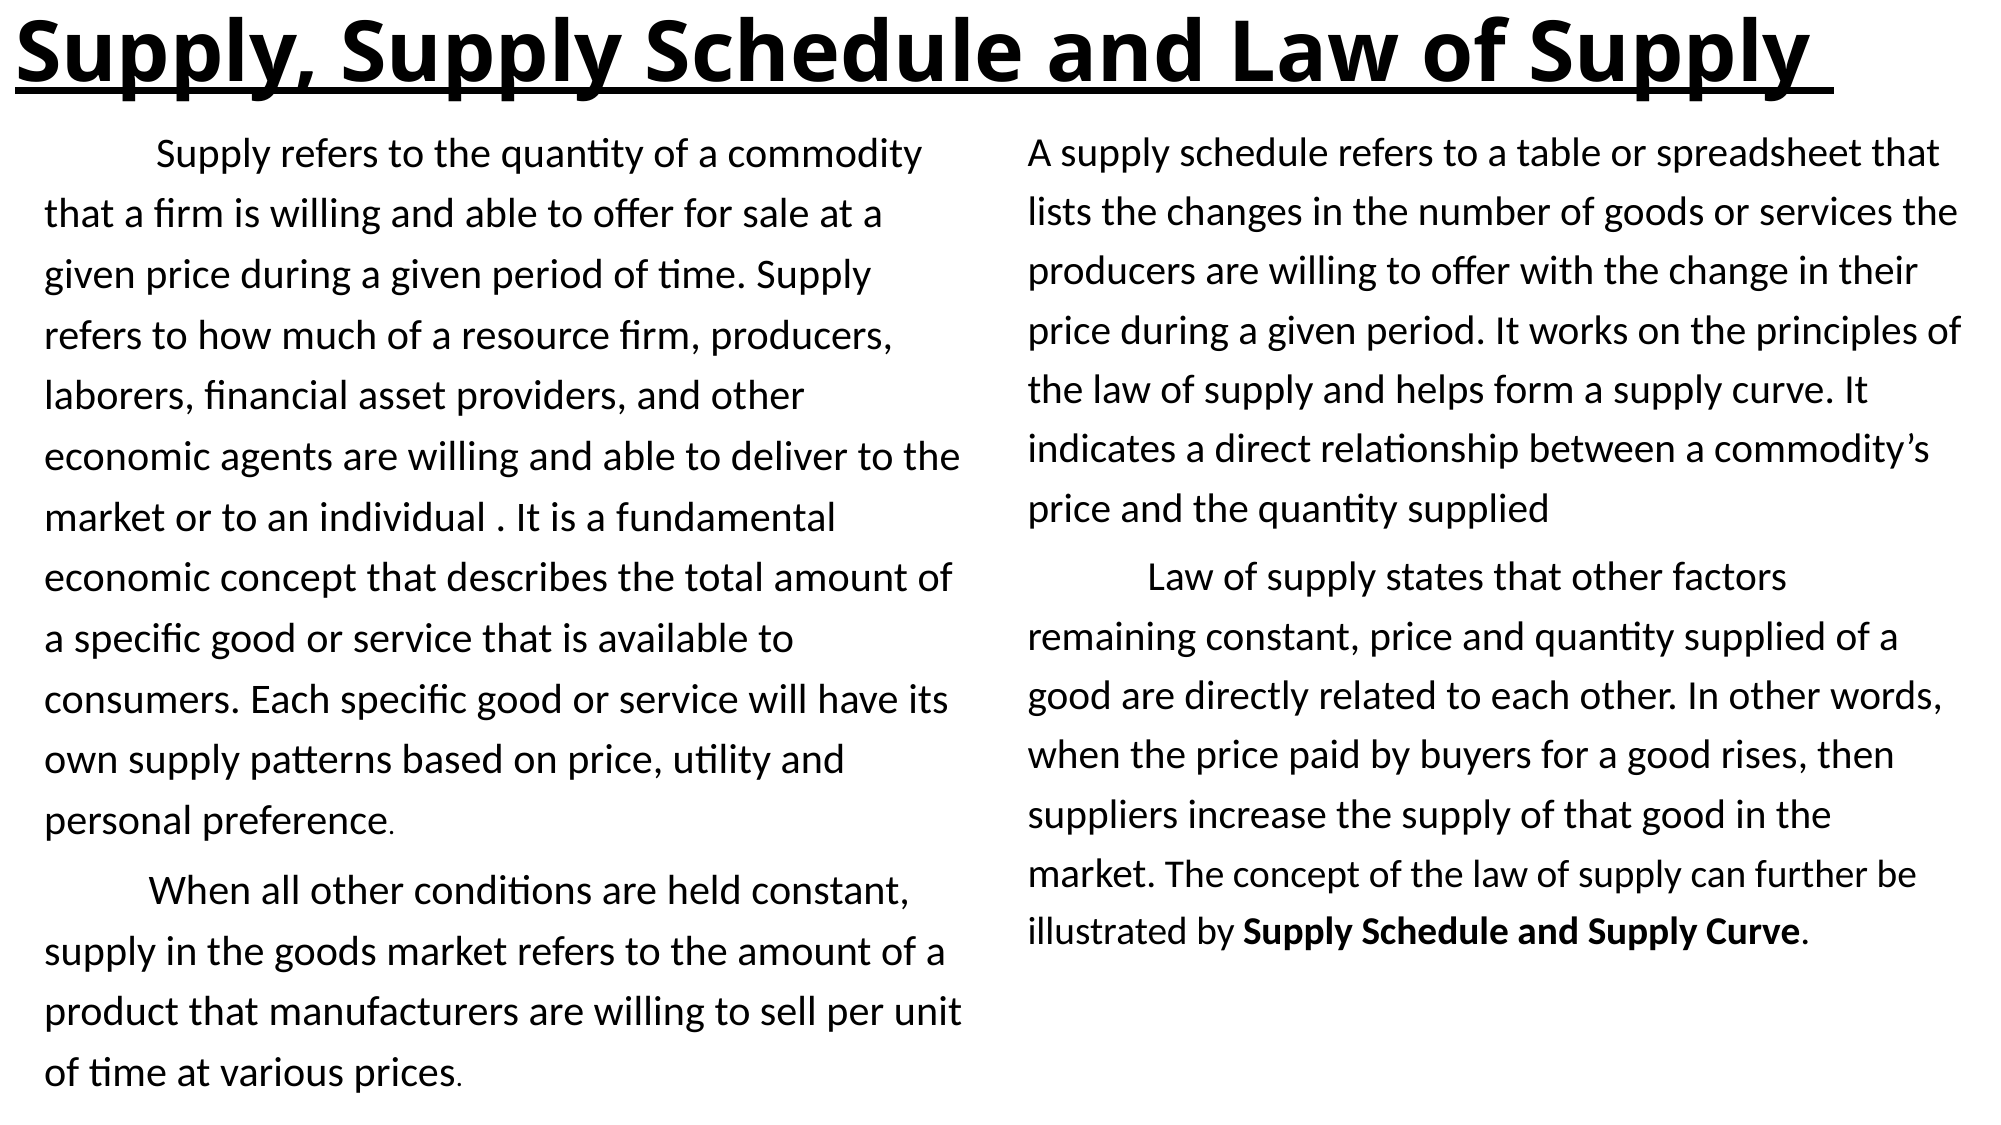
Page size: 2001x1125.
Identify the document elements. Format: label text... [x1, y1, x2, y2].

list A supply schedule refers to a table or spreadsheet that lists the changes in the number of goods or services the producers are willing to offer with the change in their price during a given period. It works on the principles of the law of supply and helps form a supply curve. It indicates a direct relationship between a commodity’s price and the quantity supplied Law of supply states that other factors remaining constant, price and quantity supplied of a good are directly related to each other. In other words, when the price paid by buyers for a good rises, then suppliers increase the supply of that good in the market. The concept of the law of supply can further be illustrated by Supply Schedule and Supply Curve. [1012, 107, 1980, 1125]
title Supply, Supply Schedule and Law of Supply [0, 0, 1863, 108]
list Supply refers to the quantity of a commodity that a firm is willing and able to offer for sale at a given price during a given period of time. Supply refers to how much of a resource firm, producers, laborers, financial asset providers, and other economic agents are willing and able to deliver to the market or to an individual . It is a fundamental economic concept that describes the total amount of a specific good or service that is available to consumers. Each specific good or service will have its own supply patterns based on price, utility and personal preference. When all other conditions are held constant, supply in the goods market refers to the amount of a product that manufacturers are willing to sell per unit of time at various prices. [29, 107, 992, 1125]
